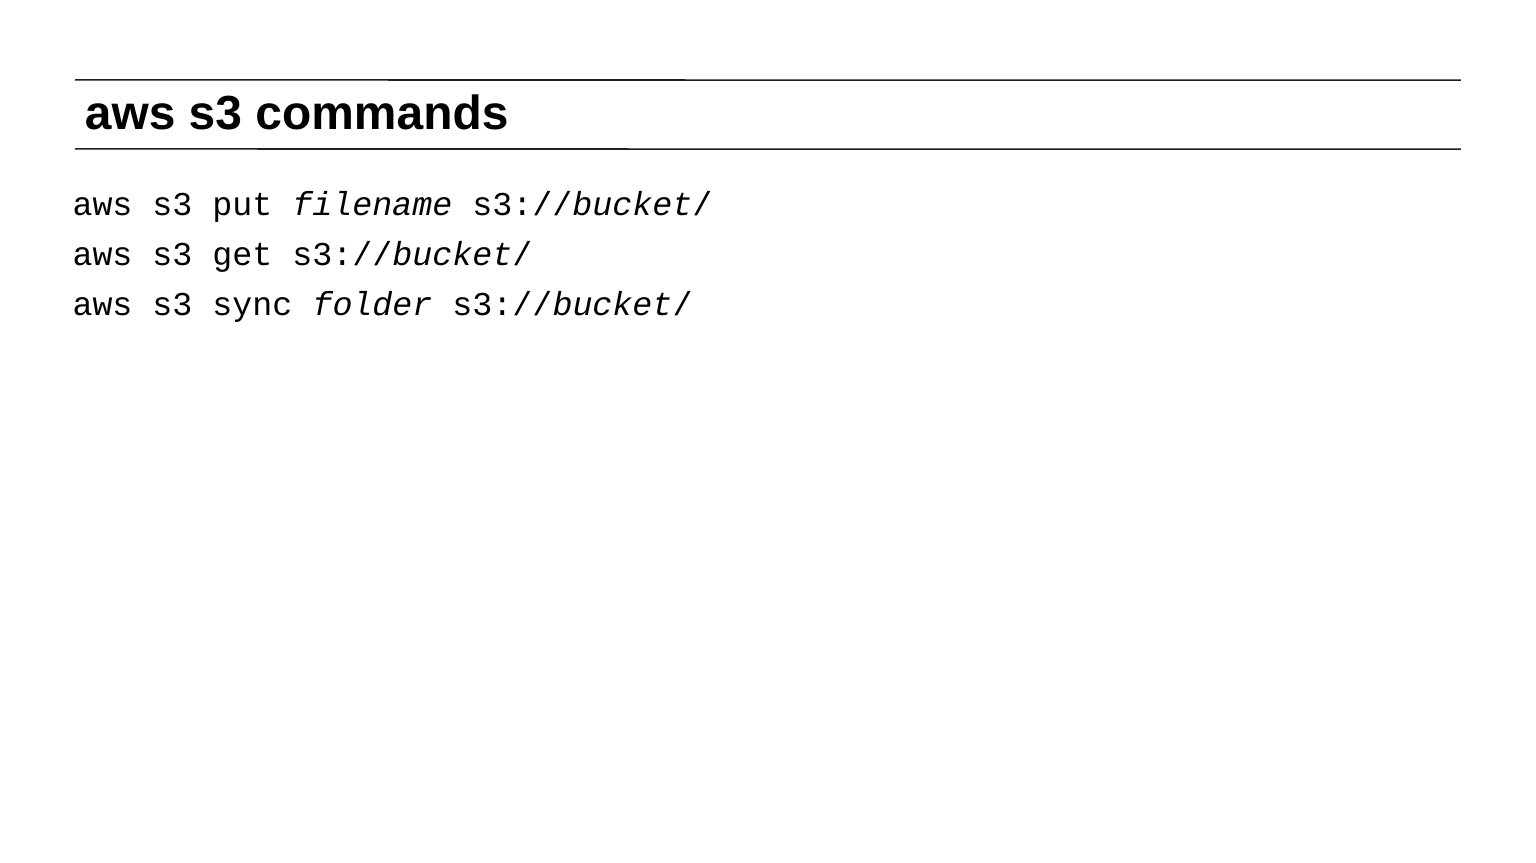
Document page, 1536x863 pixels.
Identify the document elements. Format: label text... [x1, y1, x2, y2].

title aws s3 commands [76, 82, 1369, 163]
list aws s3 put filename s3://bucket/ aws s3 get s3://bucket/ aws s3 sync folder s3://bucket/ [57, 163, 1369, 826]
